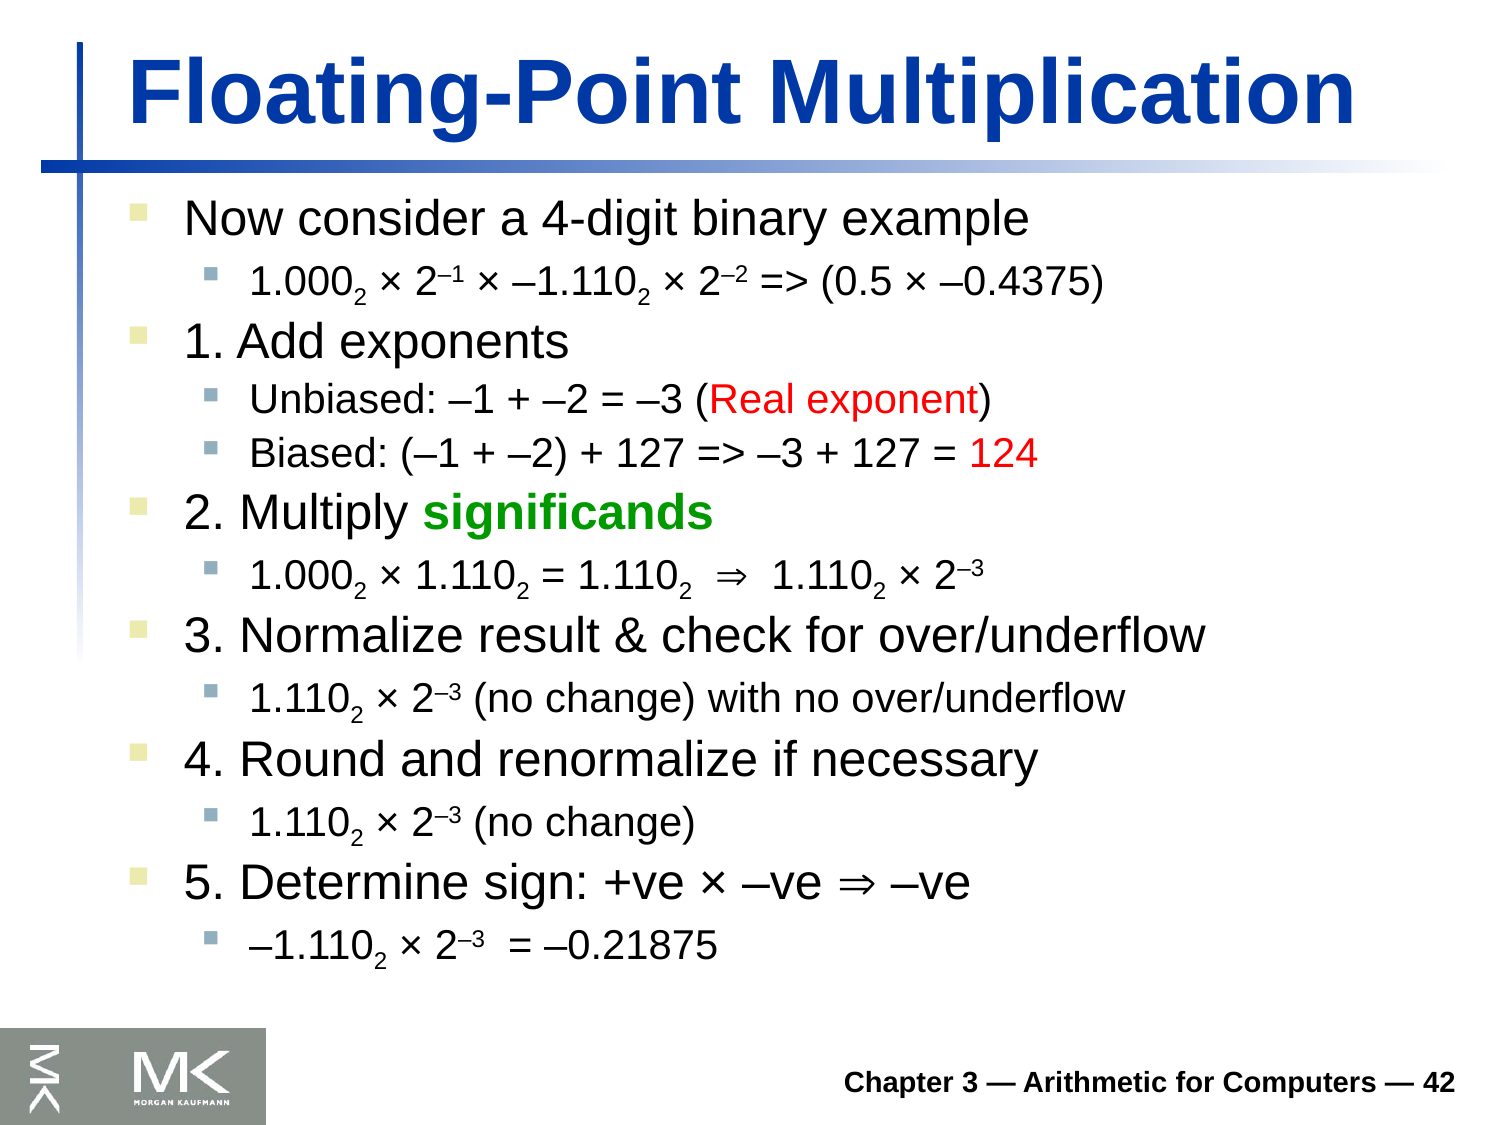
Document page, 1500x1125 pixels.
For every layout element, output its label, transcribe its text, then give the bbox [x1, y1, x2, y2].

title Floating-Point Multiplication [112, 23, 1468, 149]
list Now consider a 4-digit binary example 1.0002 × 2–1 × –1.1102 × 2–2 => (0.5 × –0.4375) 1. Add exponents Unbiased: –1 + –2 = –3 (Real exponent) Biased: (–1 + –2) + 127 => –3 + 127 = 124 2. Multiply significands 1.0002 × 1.1102 = 1.1102  1.1102 × 2–3 3. Normalize result & check for over/underflow 1.1102 × 2–3 (no change) with no over/underflow 4. Round and renormalize if necessary 1.1102 × 2–3 (no change) 5. Determine sign: +ve × –ve  –ve –1.1102 × 2–3 = –0.21875 [112, 184, 1469, 1024]
picture [0, 1028, 266, 1125]
footer Chapter 3 — Arithmetic for Computers — 42 [277, 1046, 1471, 1106]
